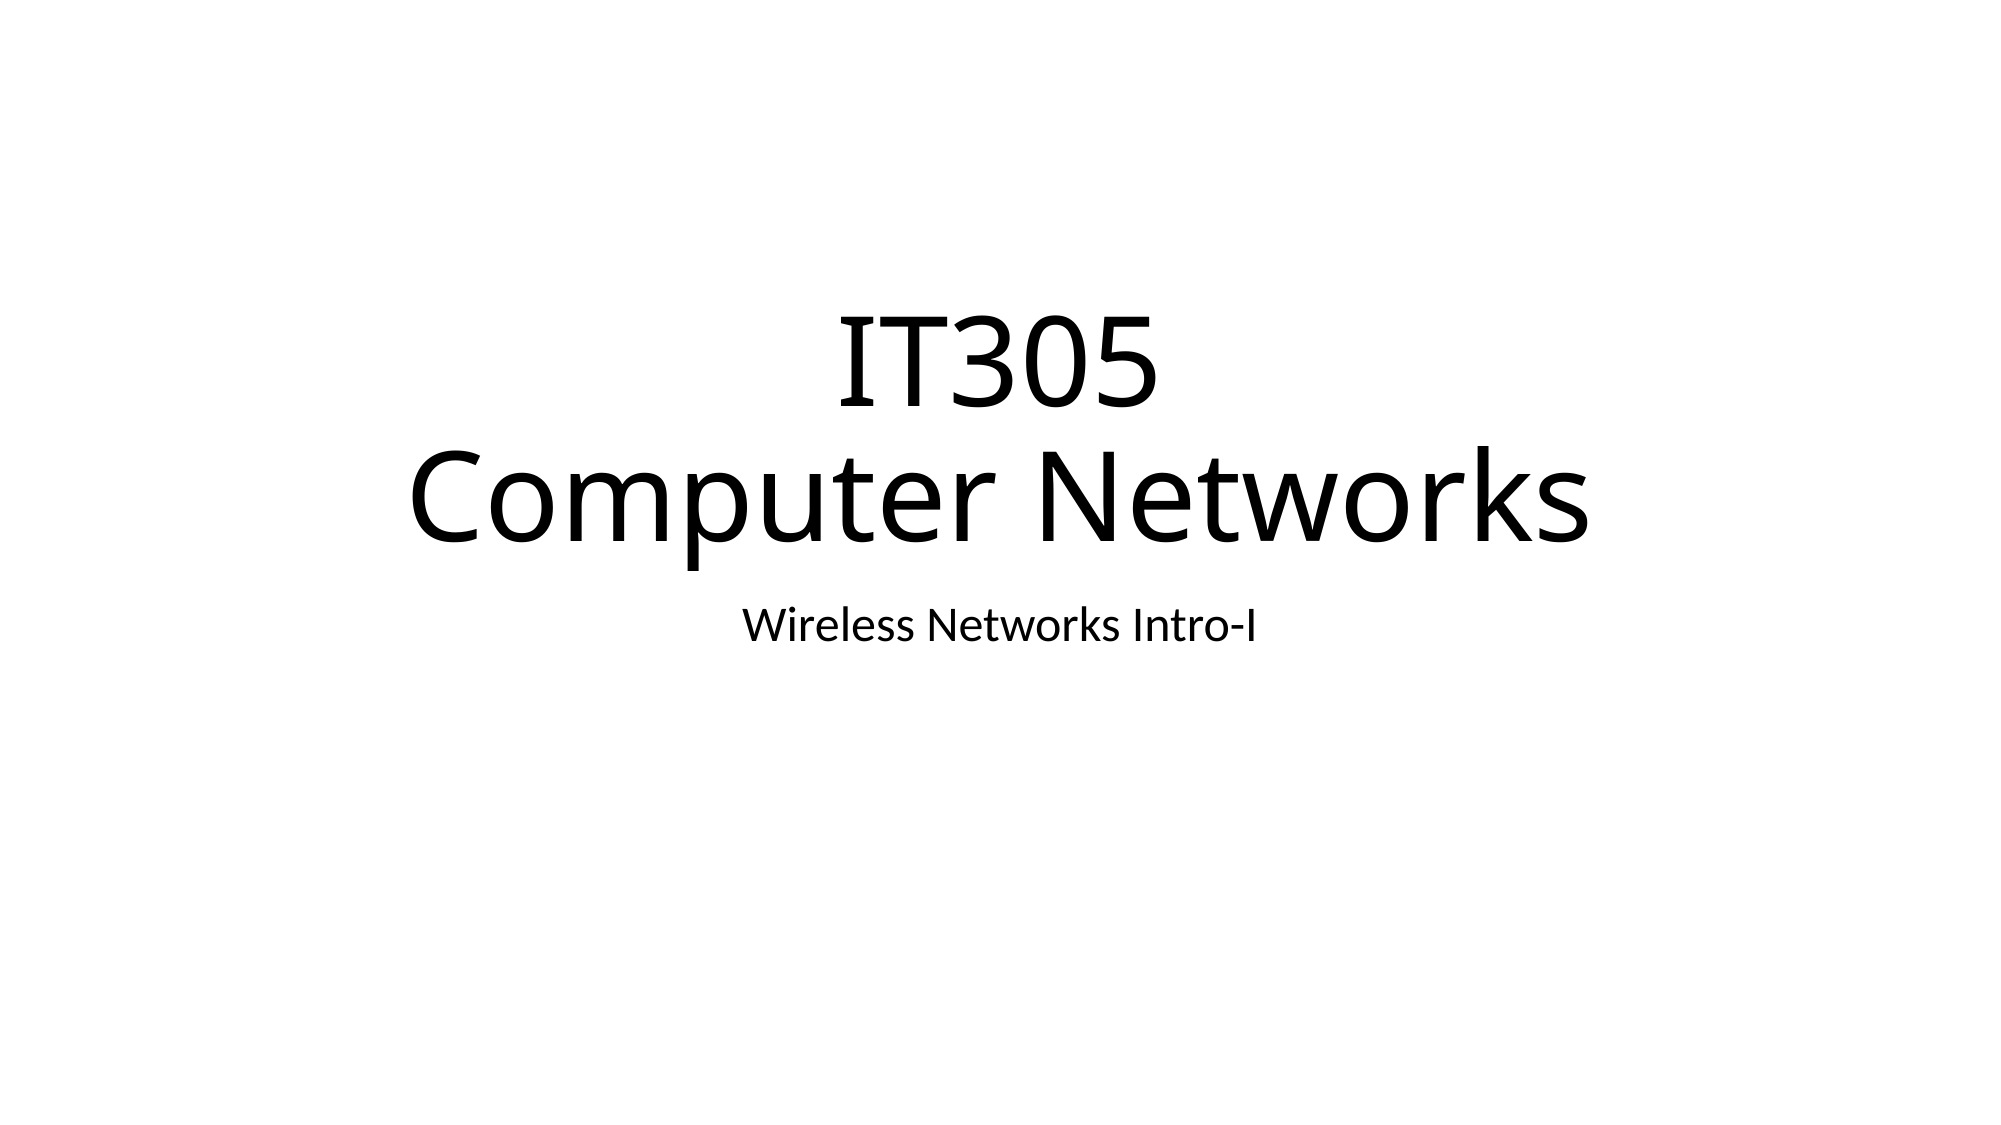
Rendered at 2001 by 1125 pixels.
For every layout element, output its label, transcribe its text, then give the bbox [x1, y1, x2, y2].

subtitle Wireless Networks Intro-I [249, 590, 1750, 863]
title IT305 Computer Networks [249, 184, 1750, 576]
